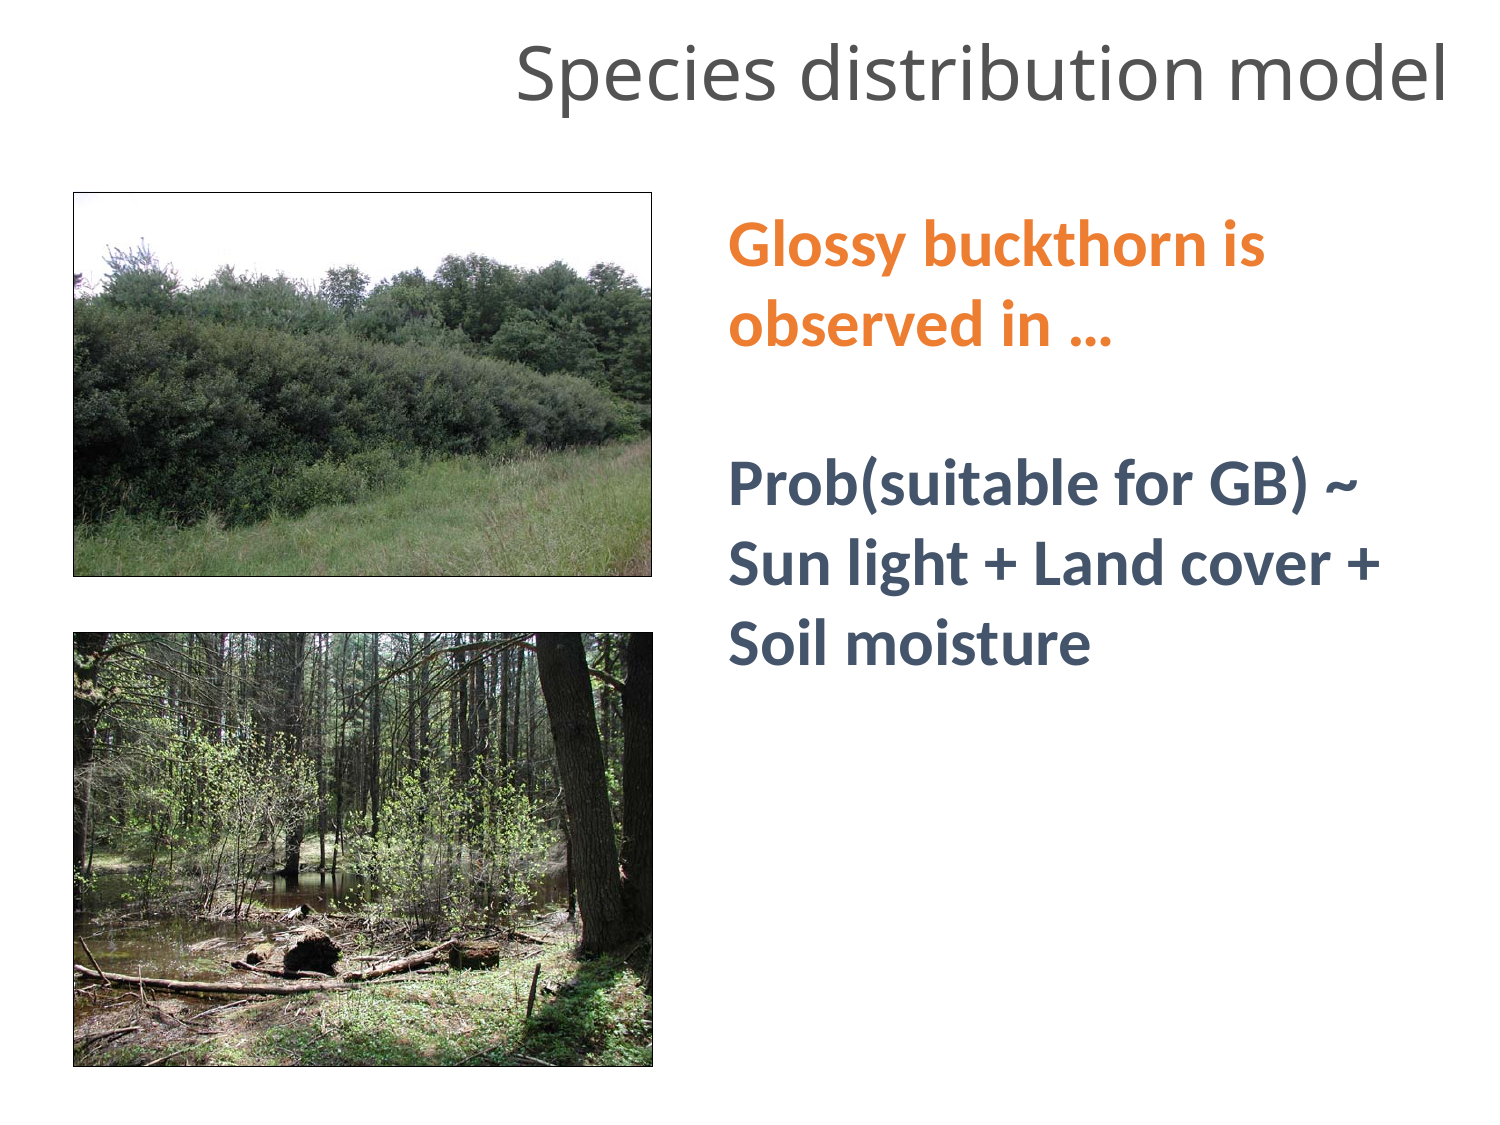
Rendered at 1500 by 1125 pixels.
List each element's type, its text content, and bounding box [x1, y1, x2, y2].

text_box Species distribution model [43, 18, 1466, 148]
picture [73, 191, 652, 577]
picture [73, 632, 653, 1067]
text_box Glossy buckthorn is observed in … Prob(suitable for GB) ~ Sun light + Land cover + Soil moisture [714, 191, 1466, 687]
